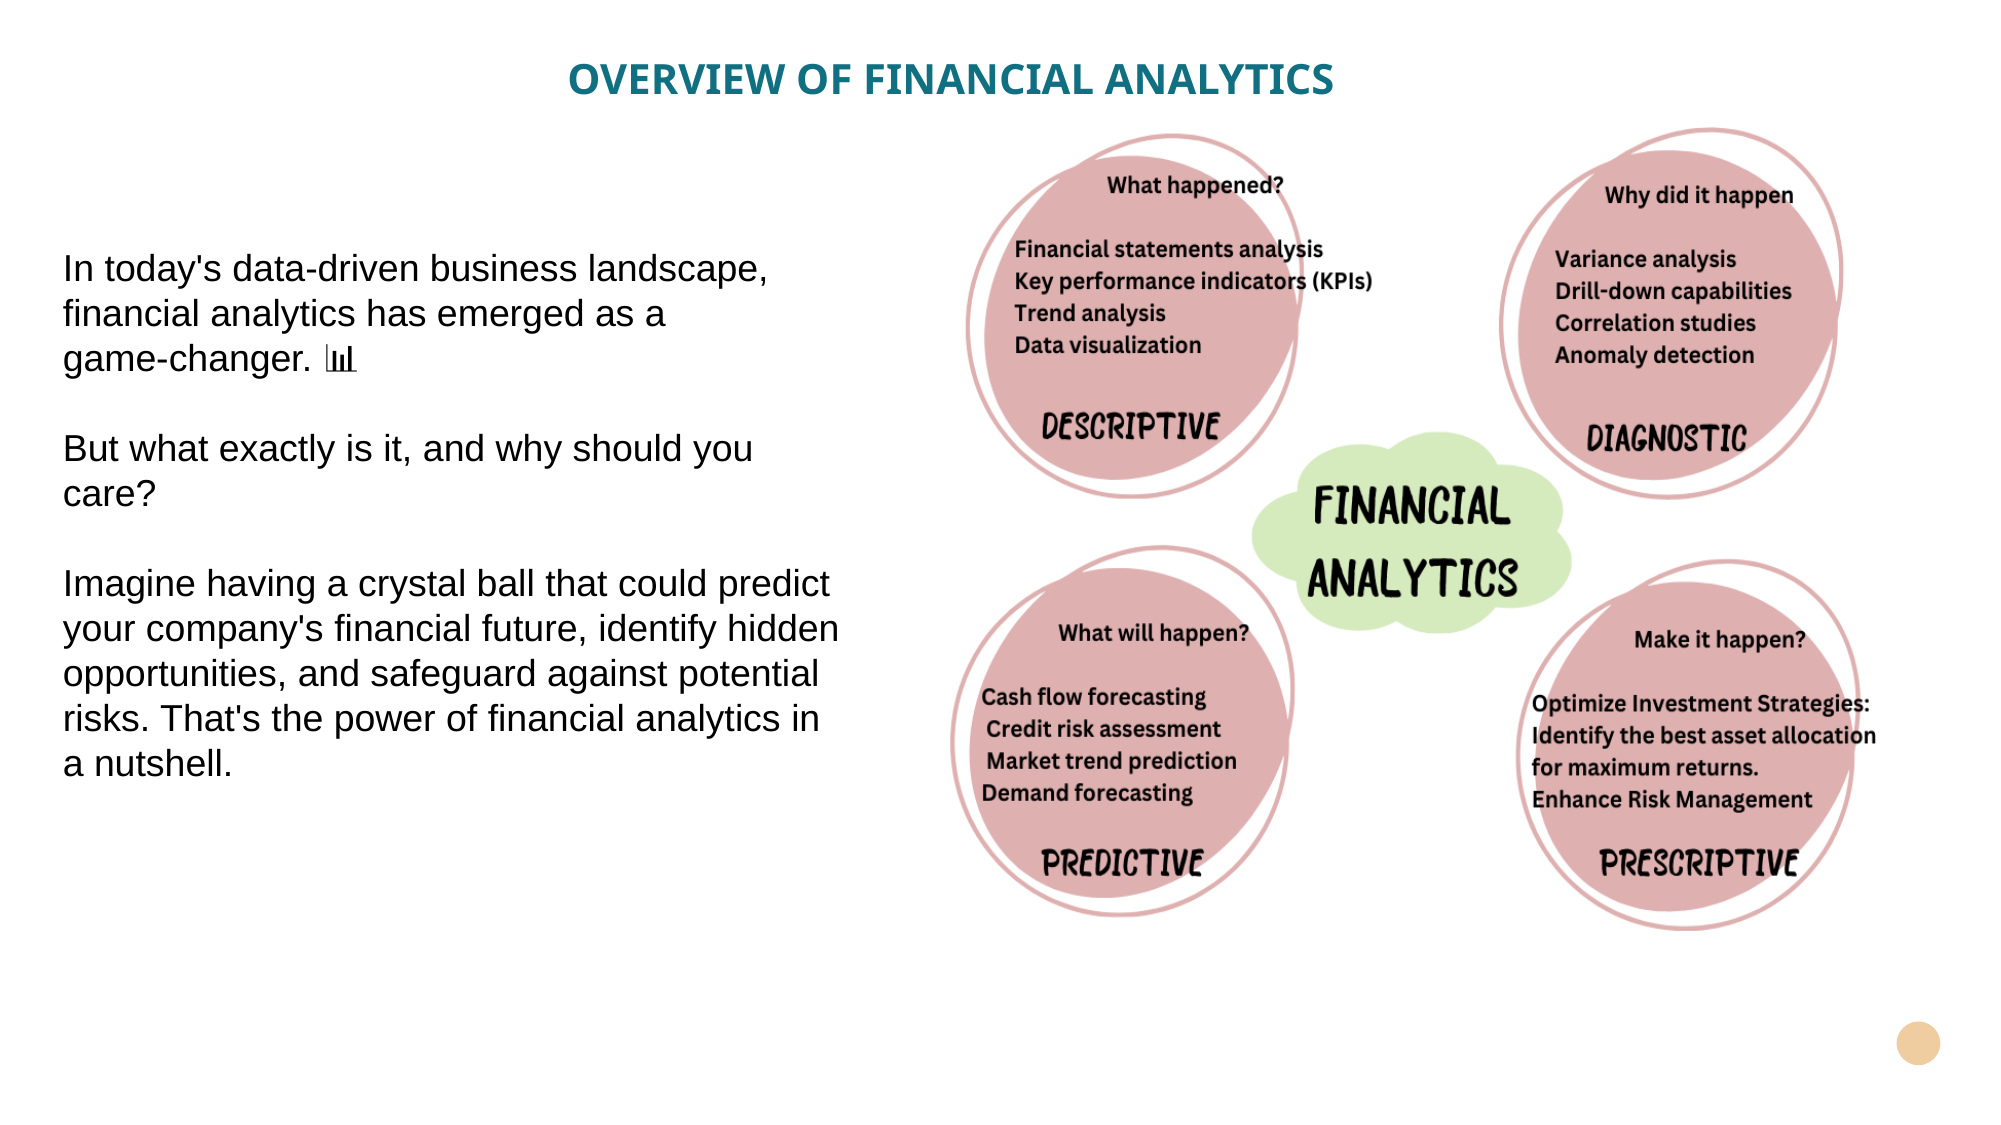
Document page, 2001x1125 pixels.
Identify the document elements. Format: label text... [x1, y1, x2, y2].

text_box In today's data-driven business landscape, financial analytics has emerged as a game-changer. 💼📊 But what exactly is it, and why should you care? Imagine having a crystal ball that could predict your company's financial future, identify hidden opportunities, and safeguard against potential risks. That's the power of financial analytics in a nutshell. [48, 236, 859, 792]
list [899, 127, 1952, 974]
text_box OVERVIEW OF FINANCIAL ANALYTICS [115, 45, 1787, 111]
